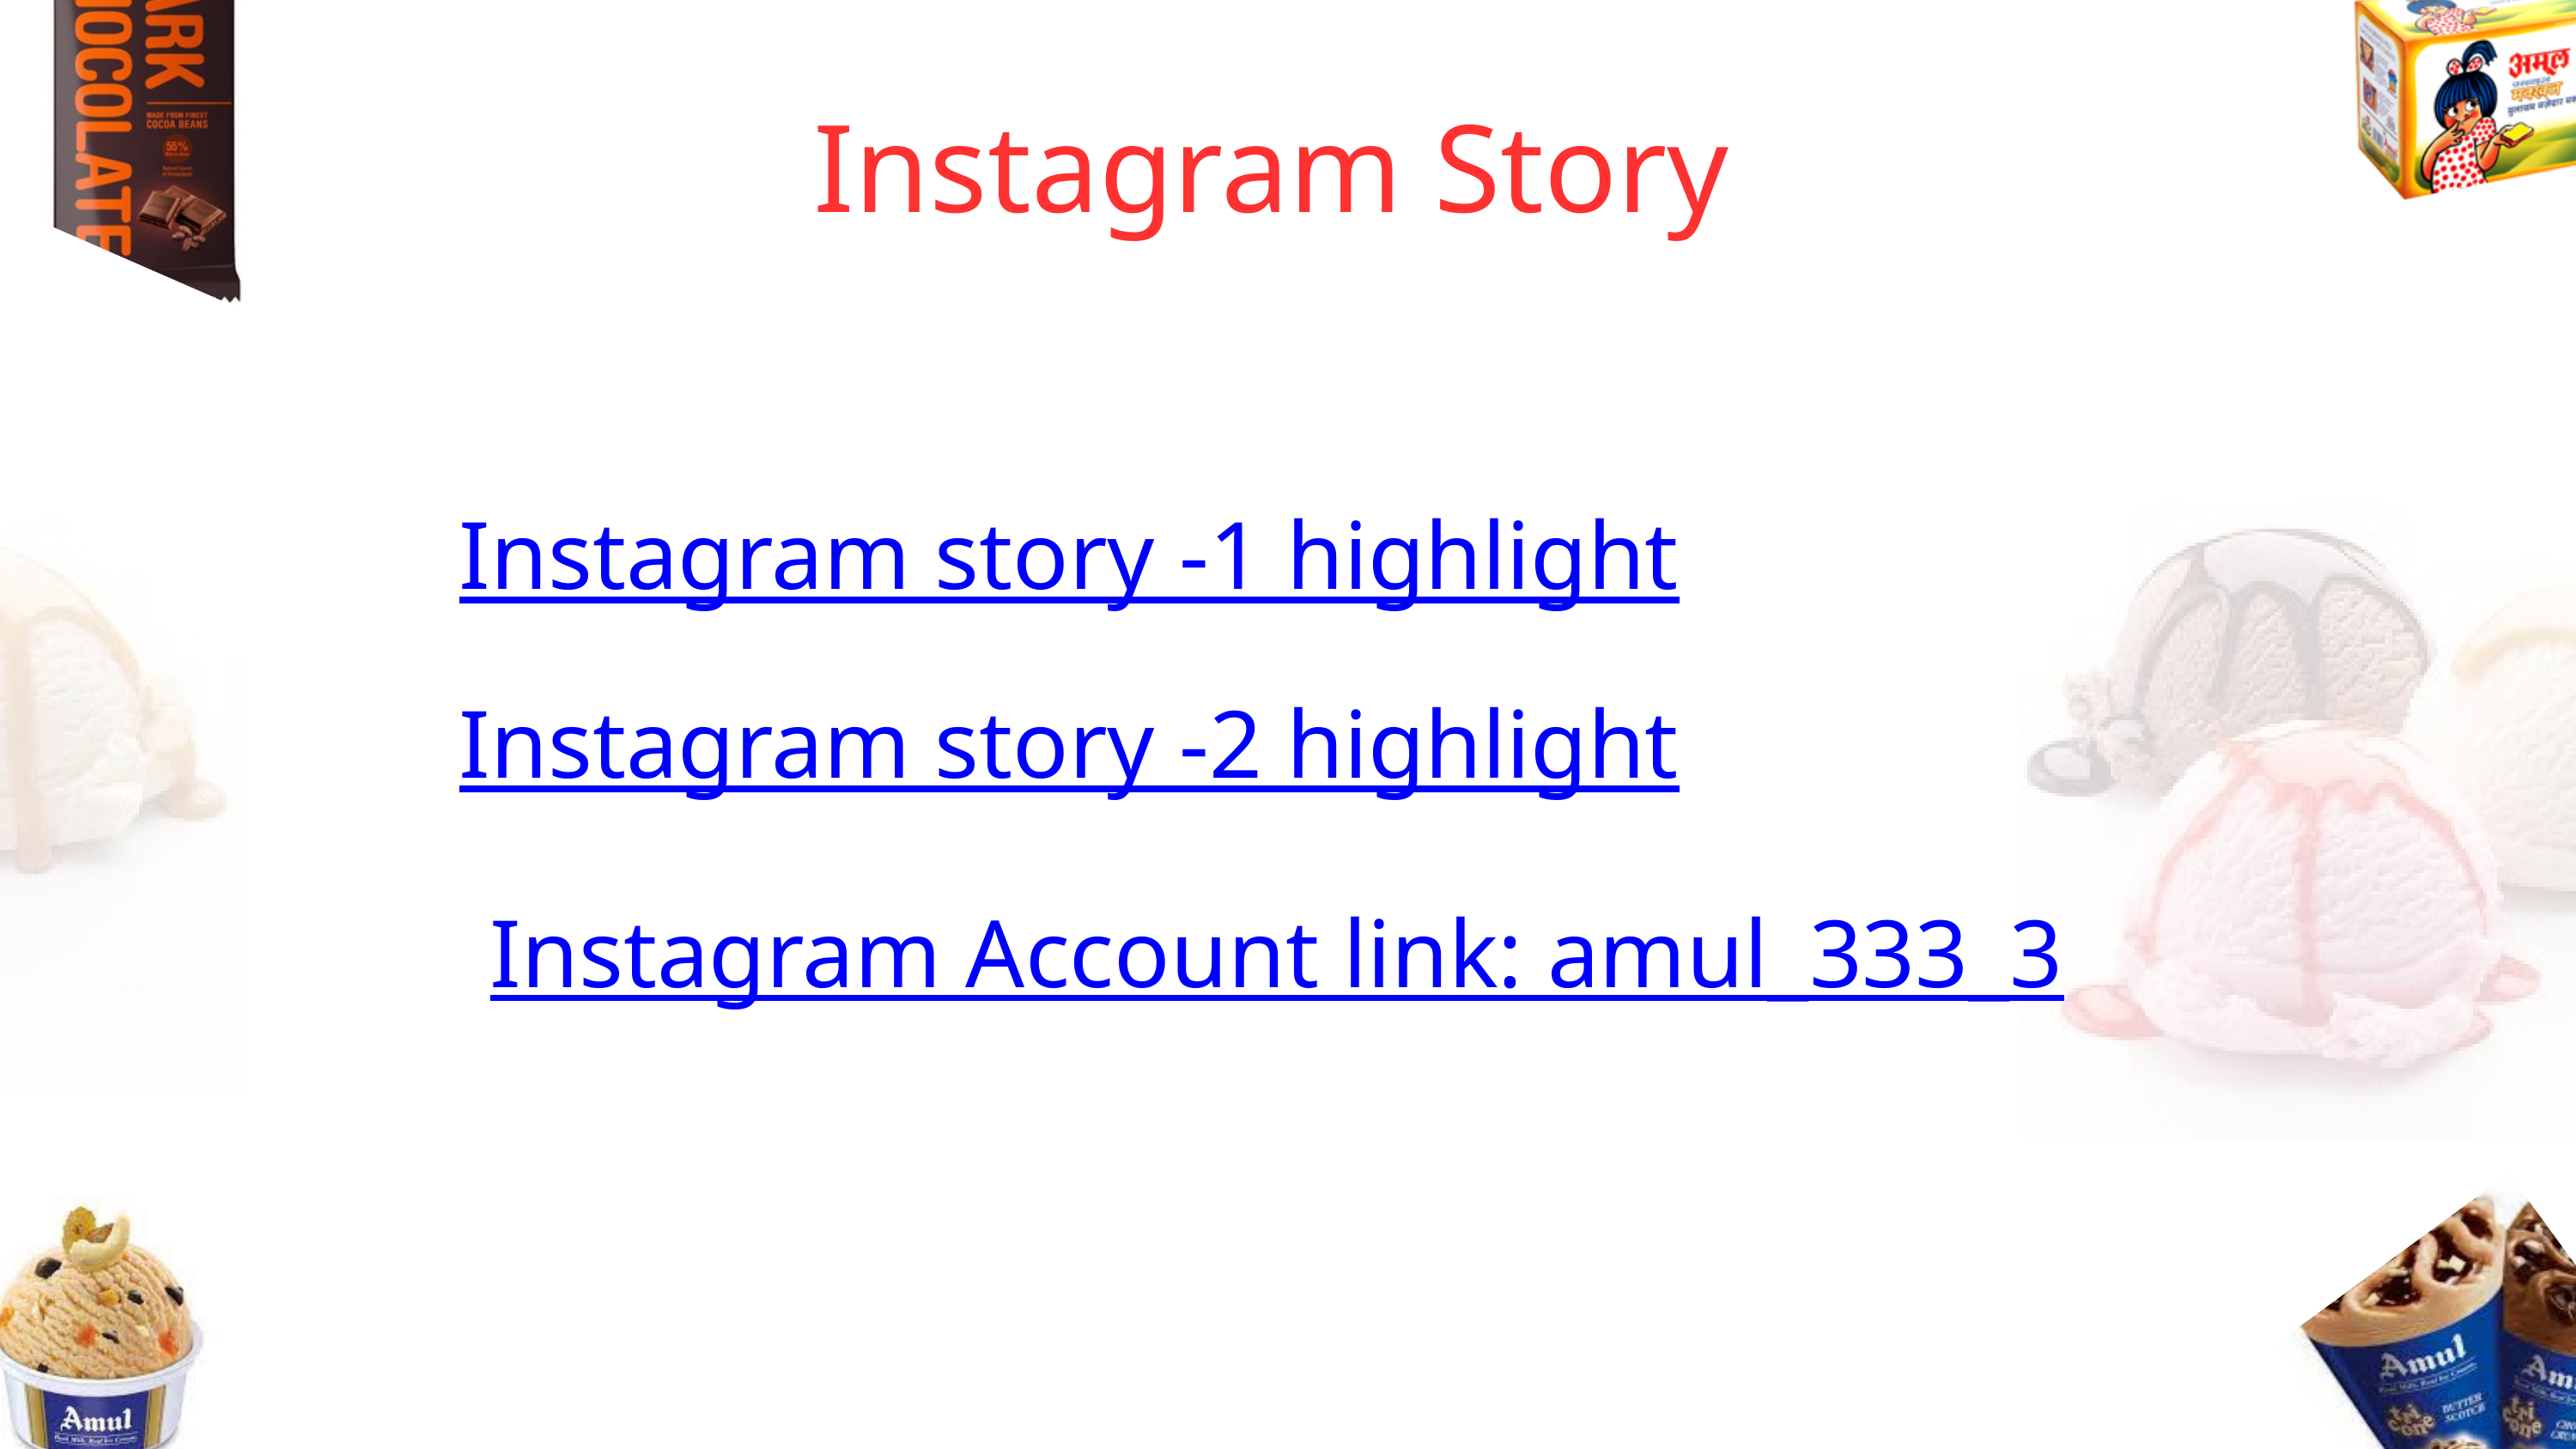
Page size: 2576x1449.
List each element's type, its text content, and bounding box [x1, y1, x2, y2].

text_box [0, 352, 245, 1097]
text_box Instagram story -1 highlight [453, 493, 1686, 624]
text_box [2271, 1173, 2576, 1449]
text_box [2301, 0, 2576, 202]
text_box [0, 1173, 270, 1449]
text_box Instagram Story [756, 67, 1820, 237]
text_box [0, 0, 373, 308]
text_box Instagram story -2 highlight [453, 682, 1686, 813]
text_box [2020, 393, 2576, 1138]
text_box Instagram Account link: amul_333_3 [450, 890, 2105, 1022]
